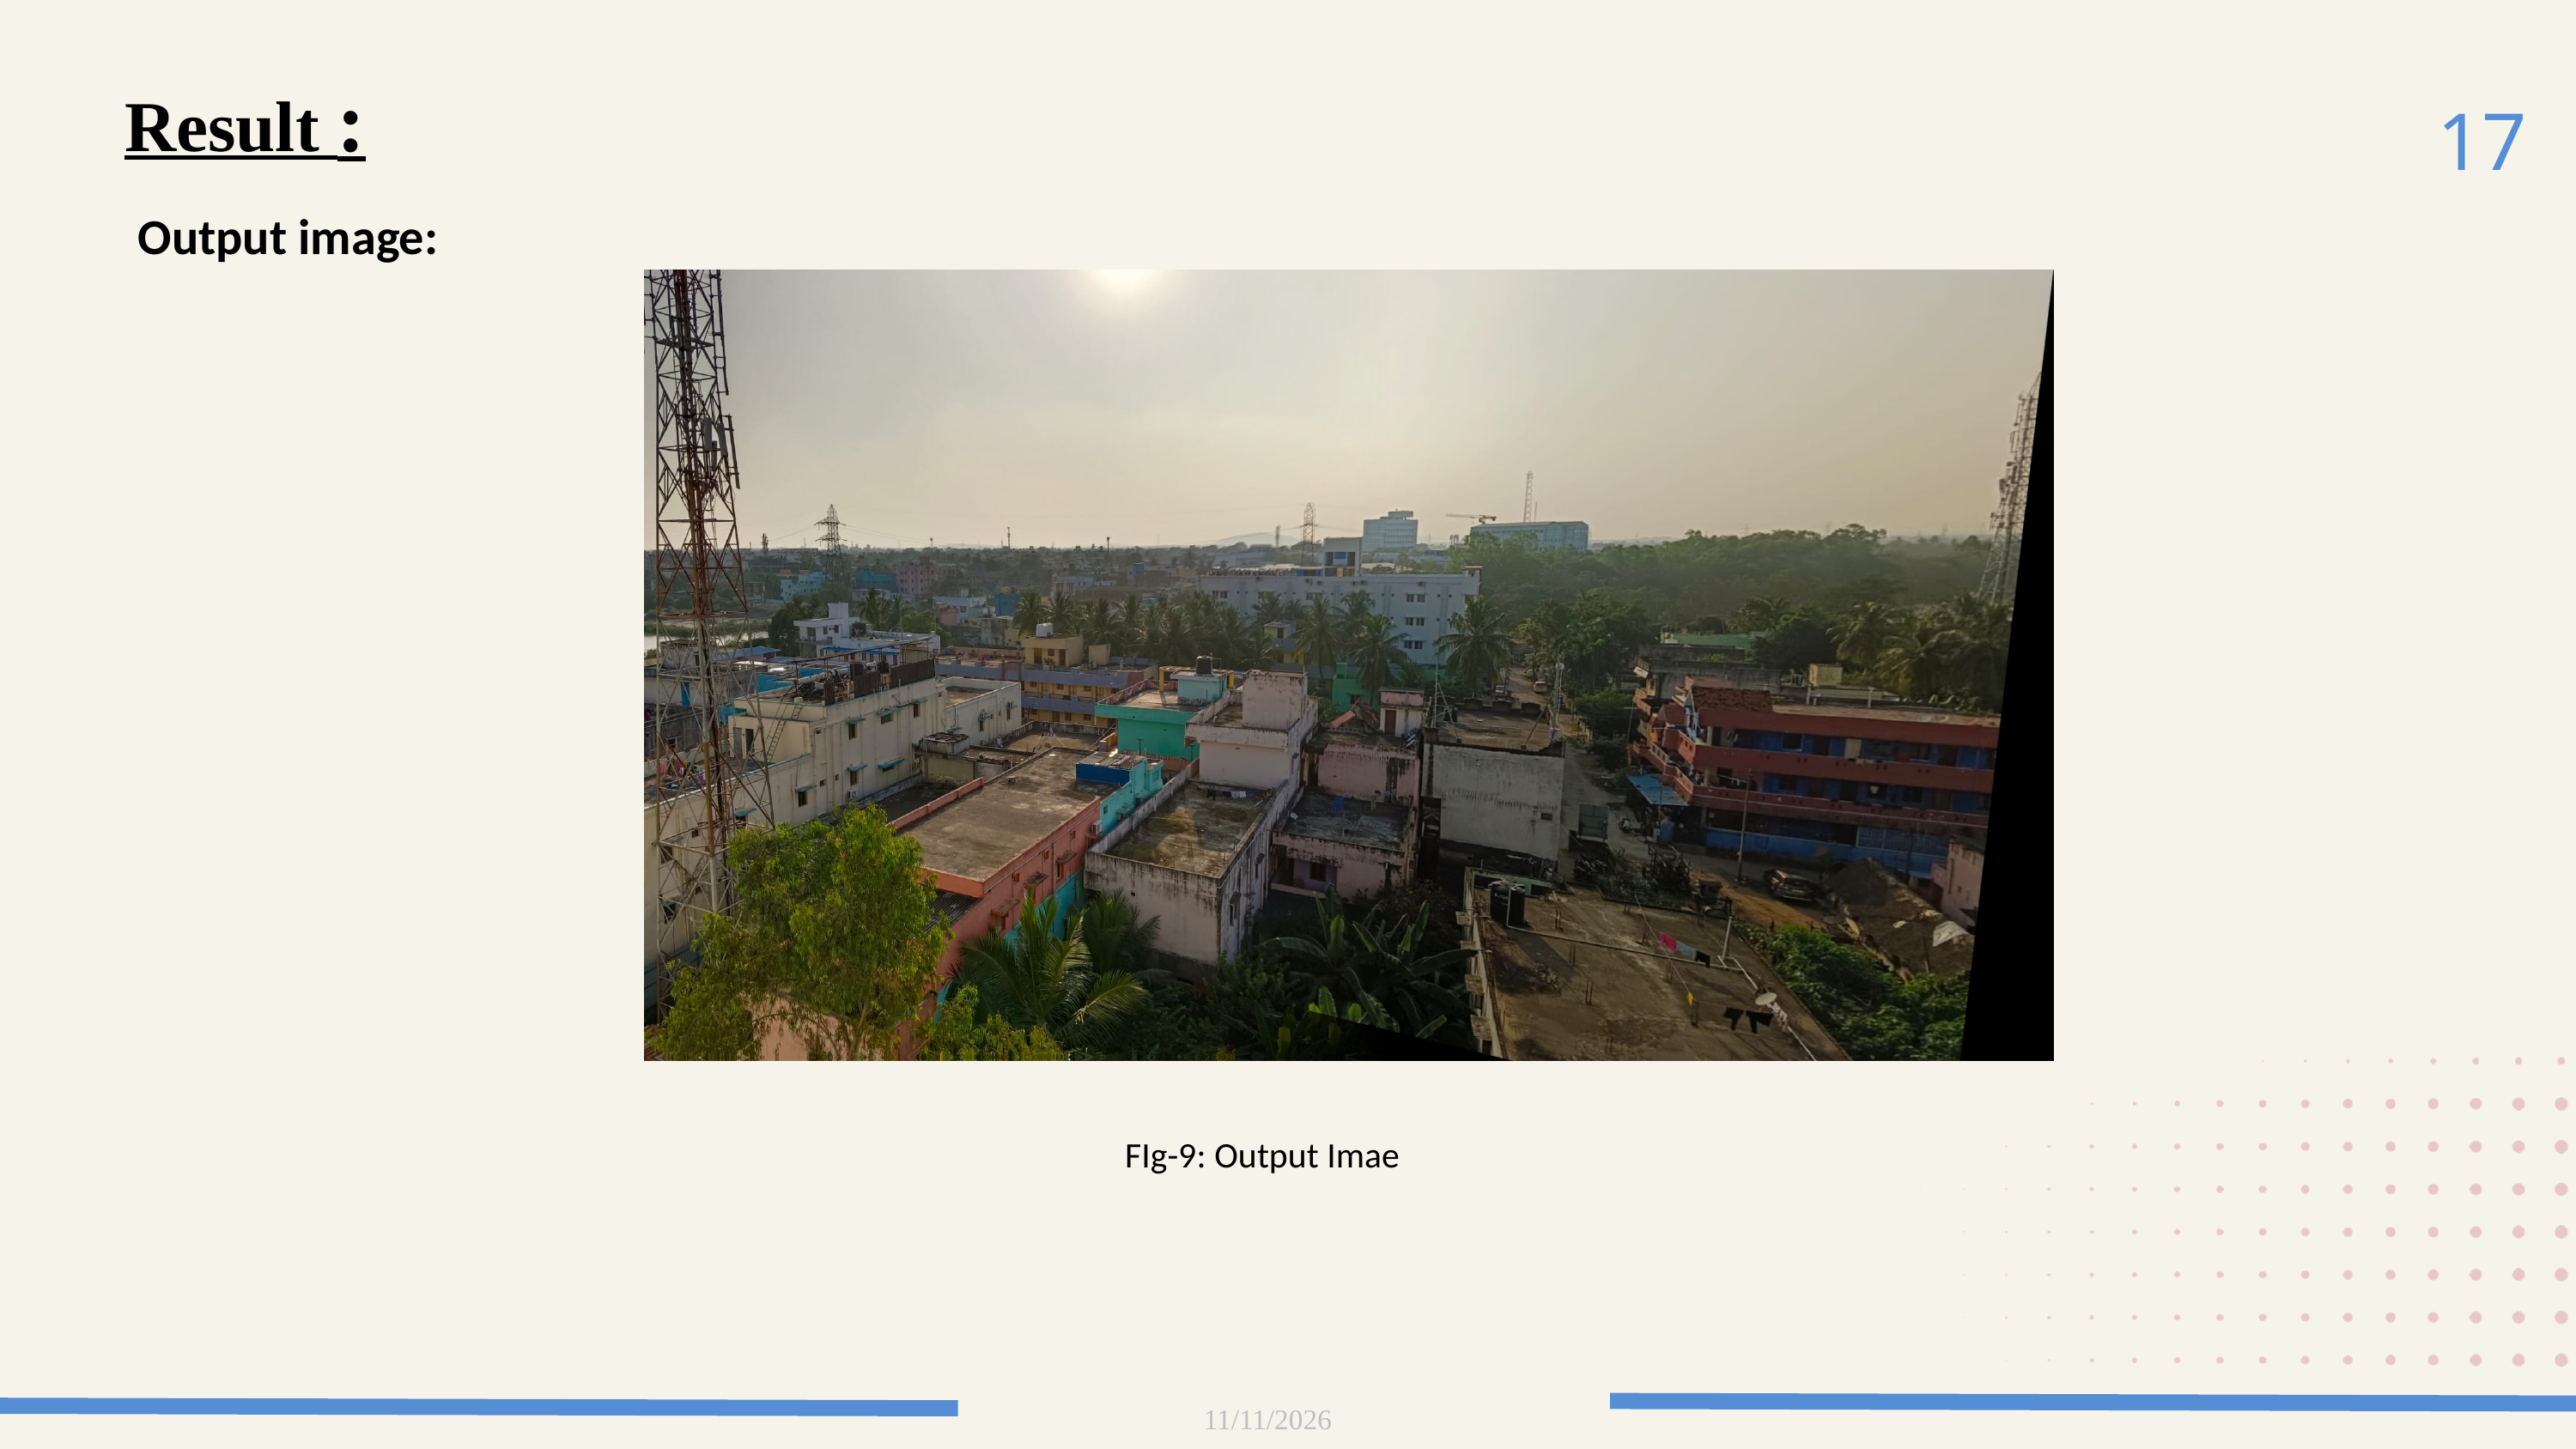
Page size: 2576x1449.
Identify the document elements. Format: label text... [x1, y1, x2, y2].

picture [643, 269, 2054, 1061]
text_box 6/30/2024 [1111, 1367, 1425, 1435]
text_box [2372, 0, 2576, 236]
text_box Result : [125, 65, 2367, 169]
text_box FIg-9: Output Imae [1112, 1125, 1499, 1182]
text_box Output image: [125, 198, 512, 272]
text_box [1921, 1057, 2576, 1407]
